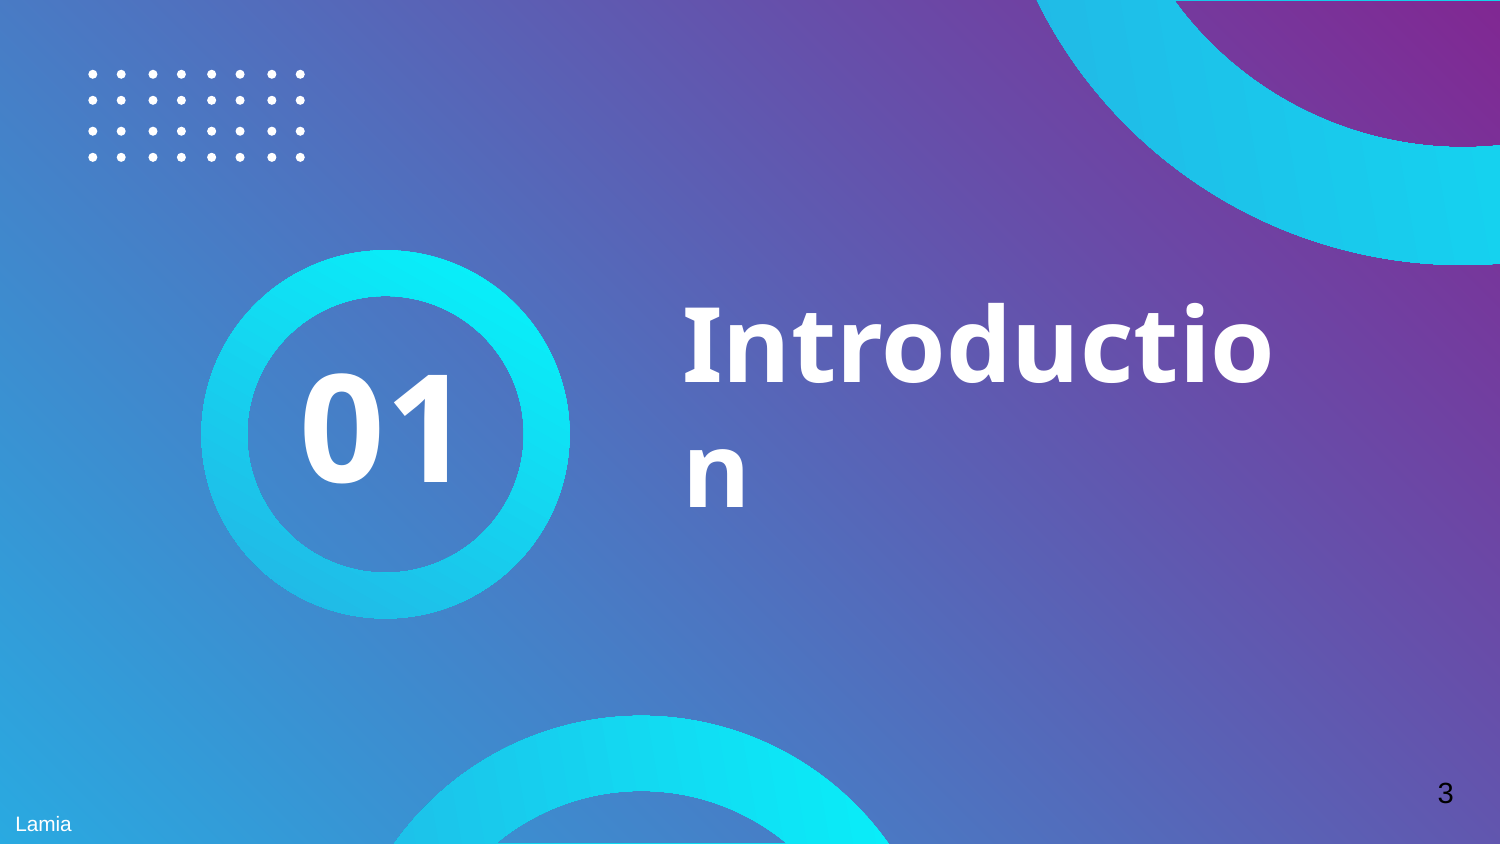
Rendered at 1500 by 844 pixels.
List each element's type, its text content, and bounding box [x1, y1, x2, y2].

text_box [201, 250, 570, 619]
text_box 3 [1378, 766, 1469, 832]
title Introduction [667, 278, 1340, 529]
title 01 [254, 306, 517, 539]
text_box Lamia [0, 803, 87, 844]
